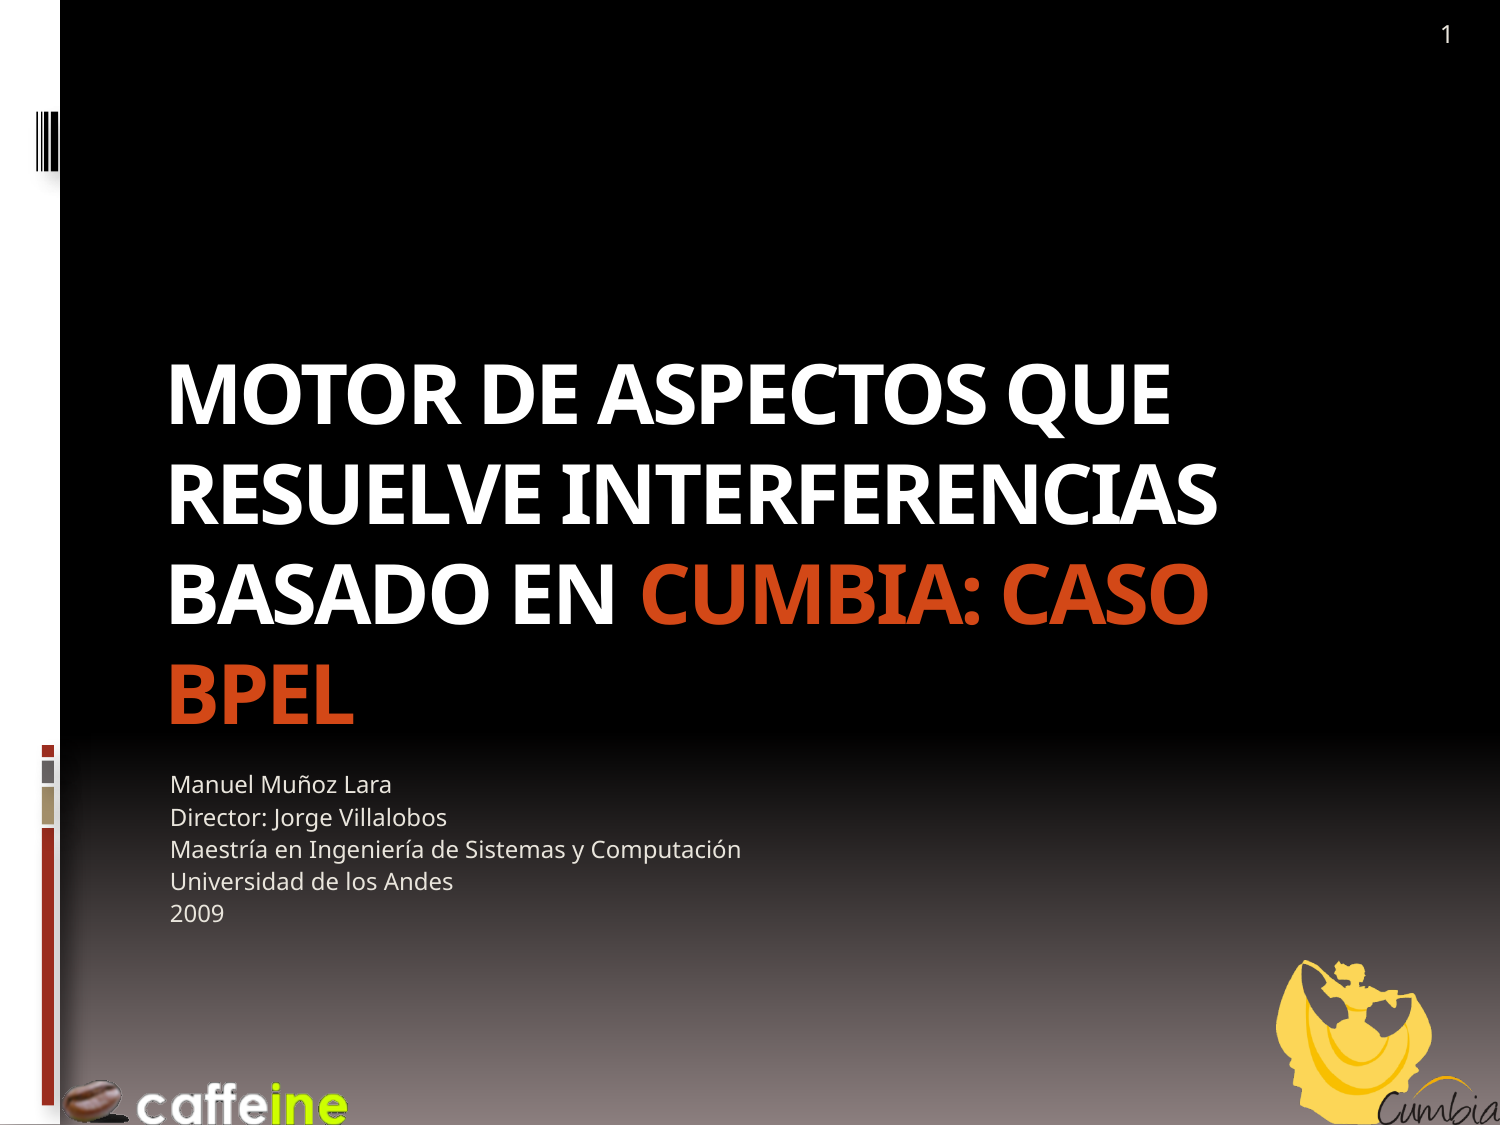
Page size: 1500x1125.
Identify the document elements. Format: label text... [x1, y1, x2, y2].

title Motor de Aspectos que Resuelve Interferencias Basado en Cumbia: Caso BPEL [150, 425, 1425, 749]
picture [62, 1080, 348, 1125]
picture [1276, 960, 1500, 1125]
slide_number 1 [1425, 0, 1500, 60]
list Manuel Muñoz Lara Director: Jorge Villalobos Maestría en Ingeniería de Sistemas y Computación Universidad de los Andes 2009 [150, 762, 1425, 936]
